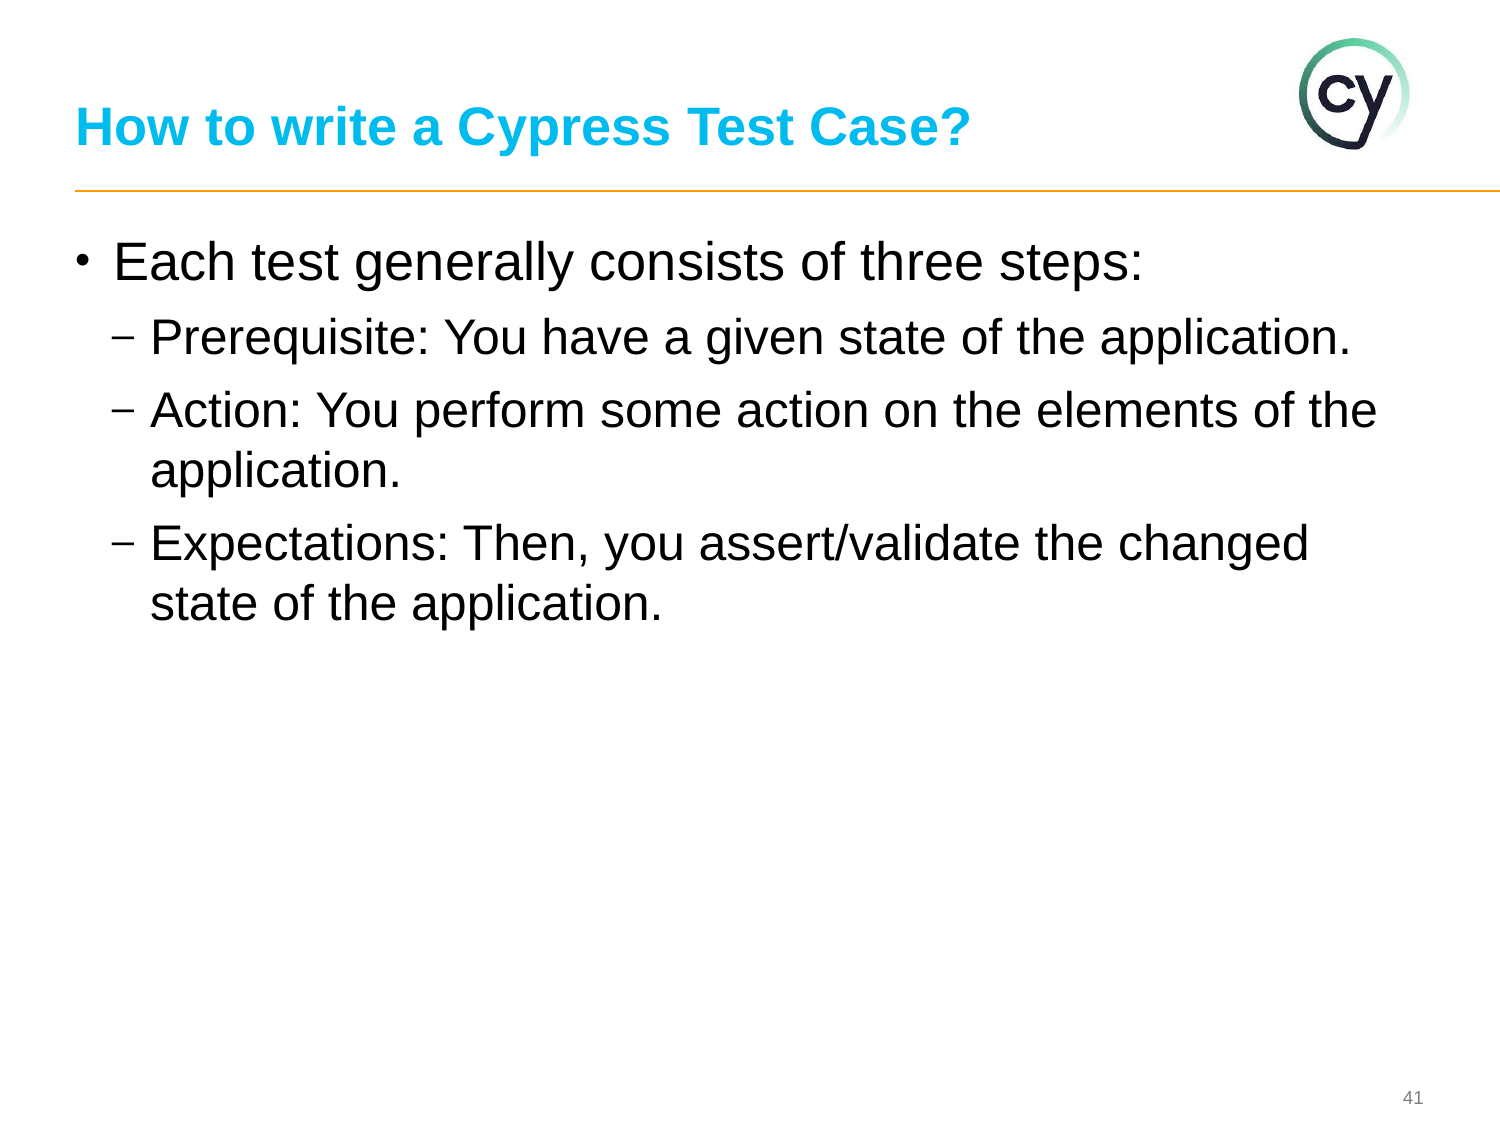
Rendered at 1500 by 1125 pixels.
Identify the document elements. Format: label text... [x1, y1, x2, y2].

title How to write a Cypress Test Case? [75, 27, 1422, 157]
list Each test generally consists of three steps: Prerequisite: You have a given state of the application. Action: You perform some action on the elements of the application. Expectations: Then, you assert/validate the changed state of the application. [75, 226, 1425, 1018]
